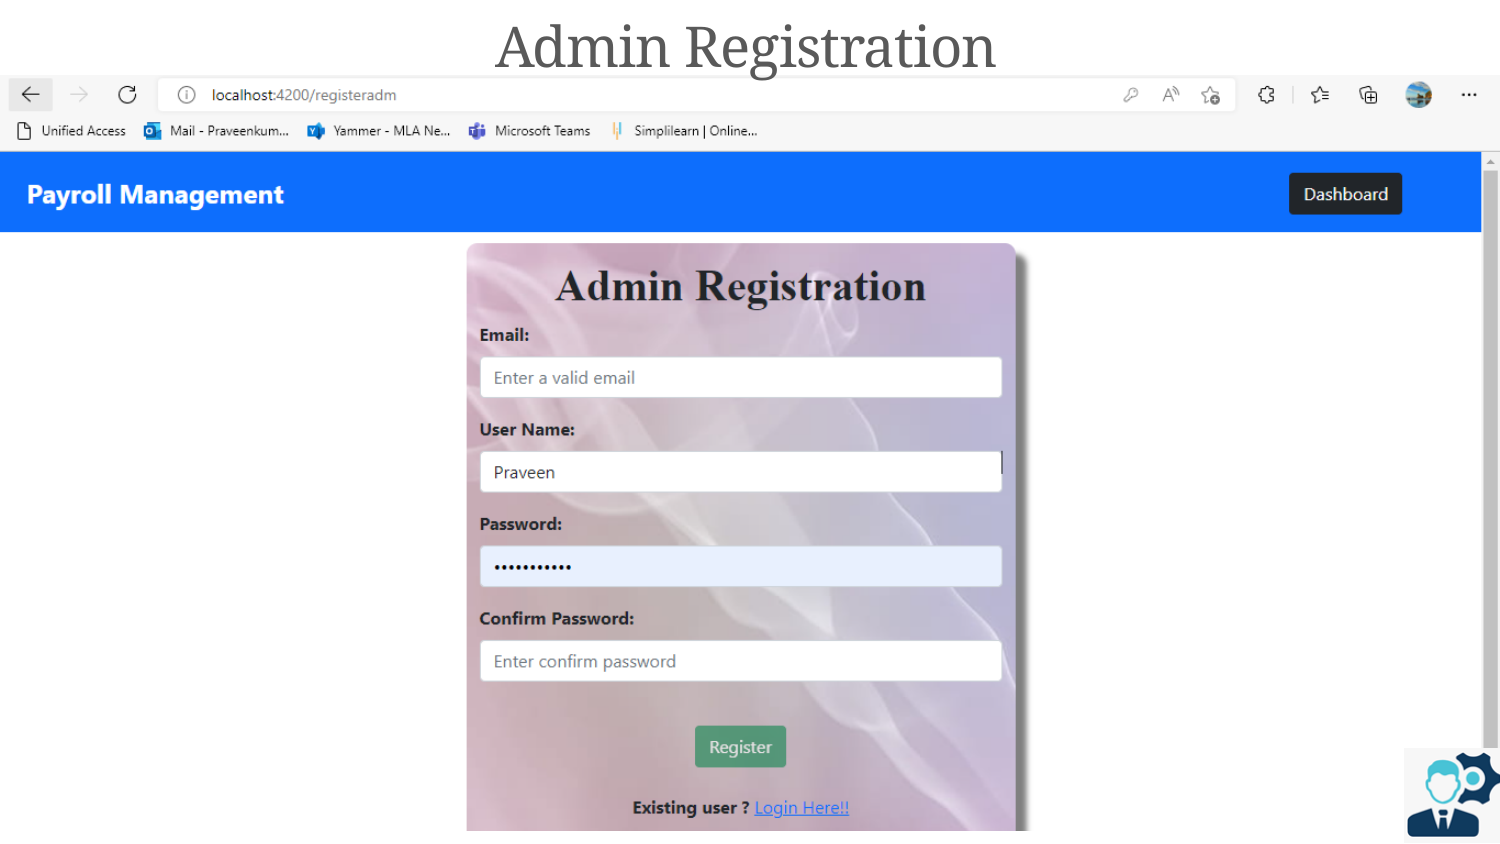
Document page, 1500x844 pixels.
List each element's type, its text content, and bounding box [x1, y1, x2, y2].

text_box Admin Registration [467, 0, 1026, 75]
picture [0, 75, 1500, 844]
